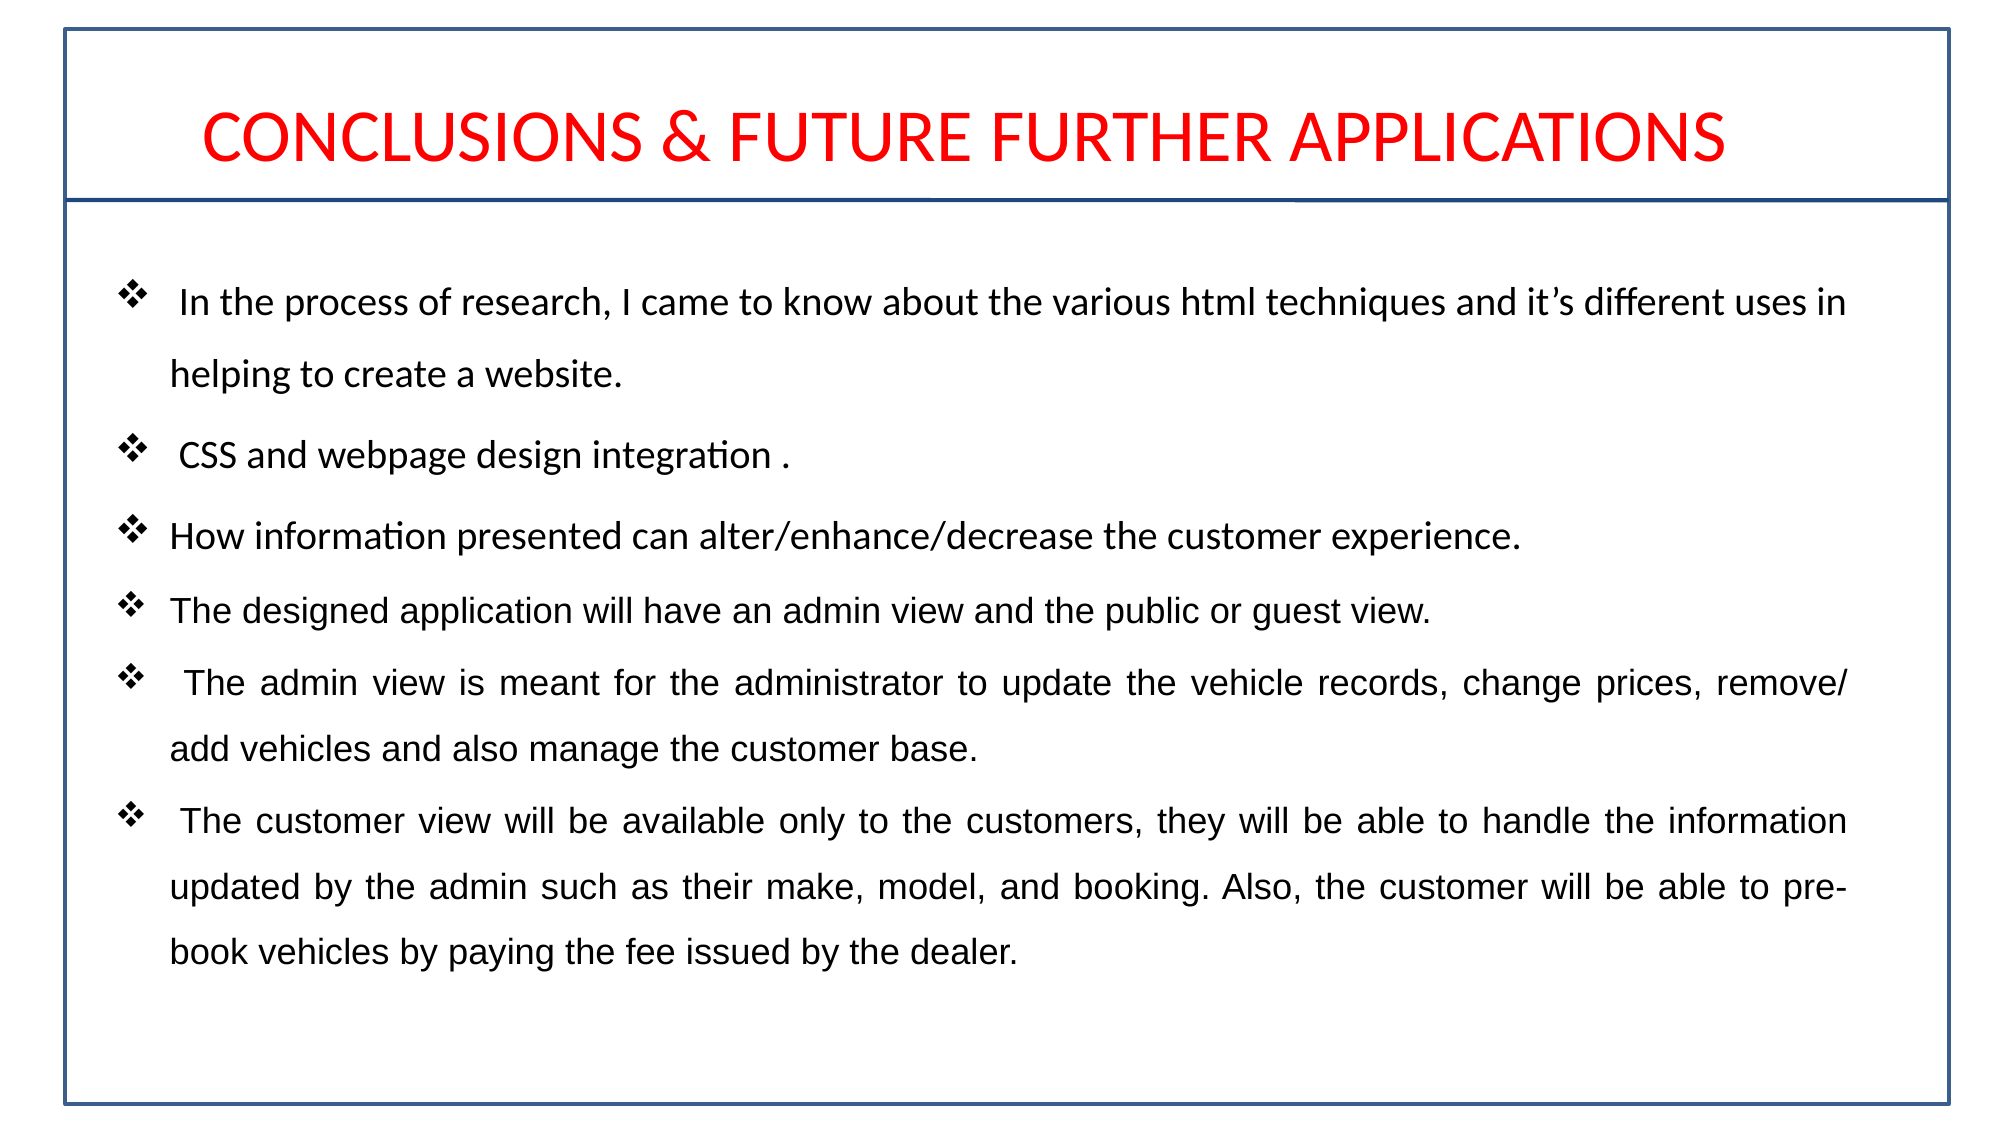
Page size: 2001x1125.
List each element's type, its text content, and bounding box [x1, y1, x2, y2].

title CONCLUSIONS & FUTURE FURTHER APPLICATIONS [65, 37, 1866, 225]
list In the process of research, I came to know about the various html techniques and it’s different uses in helping to create a website. CSS and webpage design integration . How information presented can alter/enhance/decrease the customer experience. The designed application will have an admin view and the public or guest view. The admin view is meant for the administrator to update the vehicle records, change prices, remove/ add vehicles and also manage the customer base. The customer view will be available only to the customers, they will be able to handle the information updated by the admin such as their make, model, and booking. Also, the customer will be able to pre-book vehicles by paying the fee issued by the dealer. [99, 242, 1866, 986]
